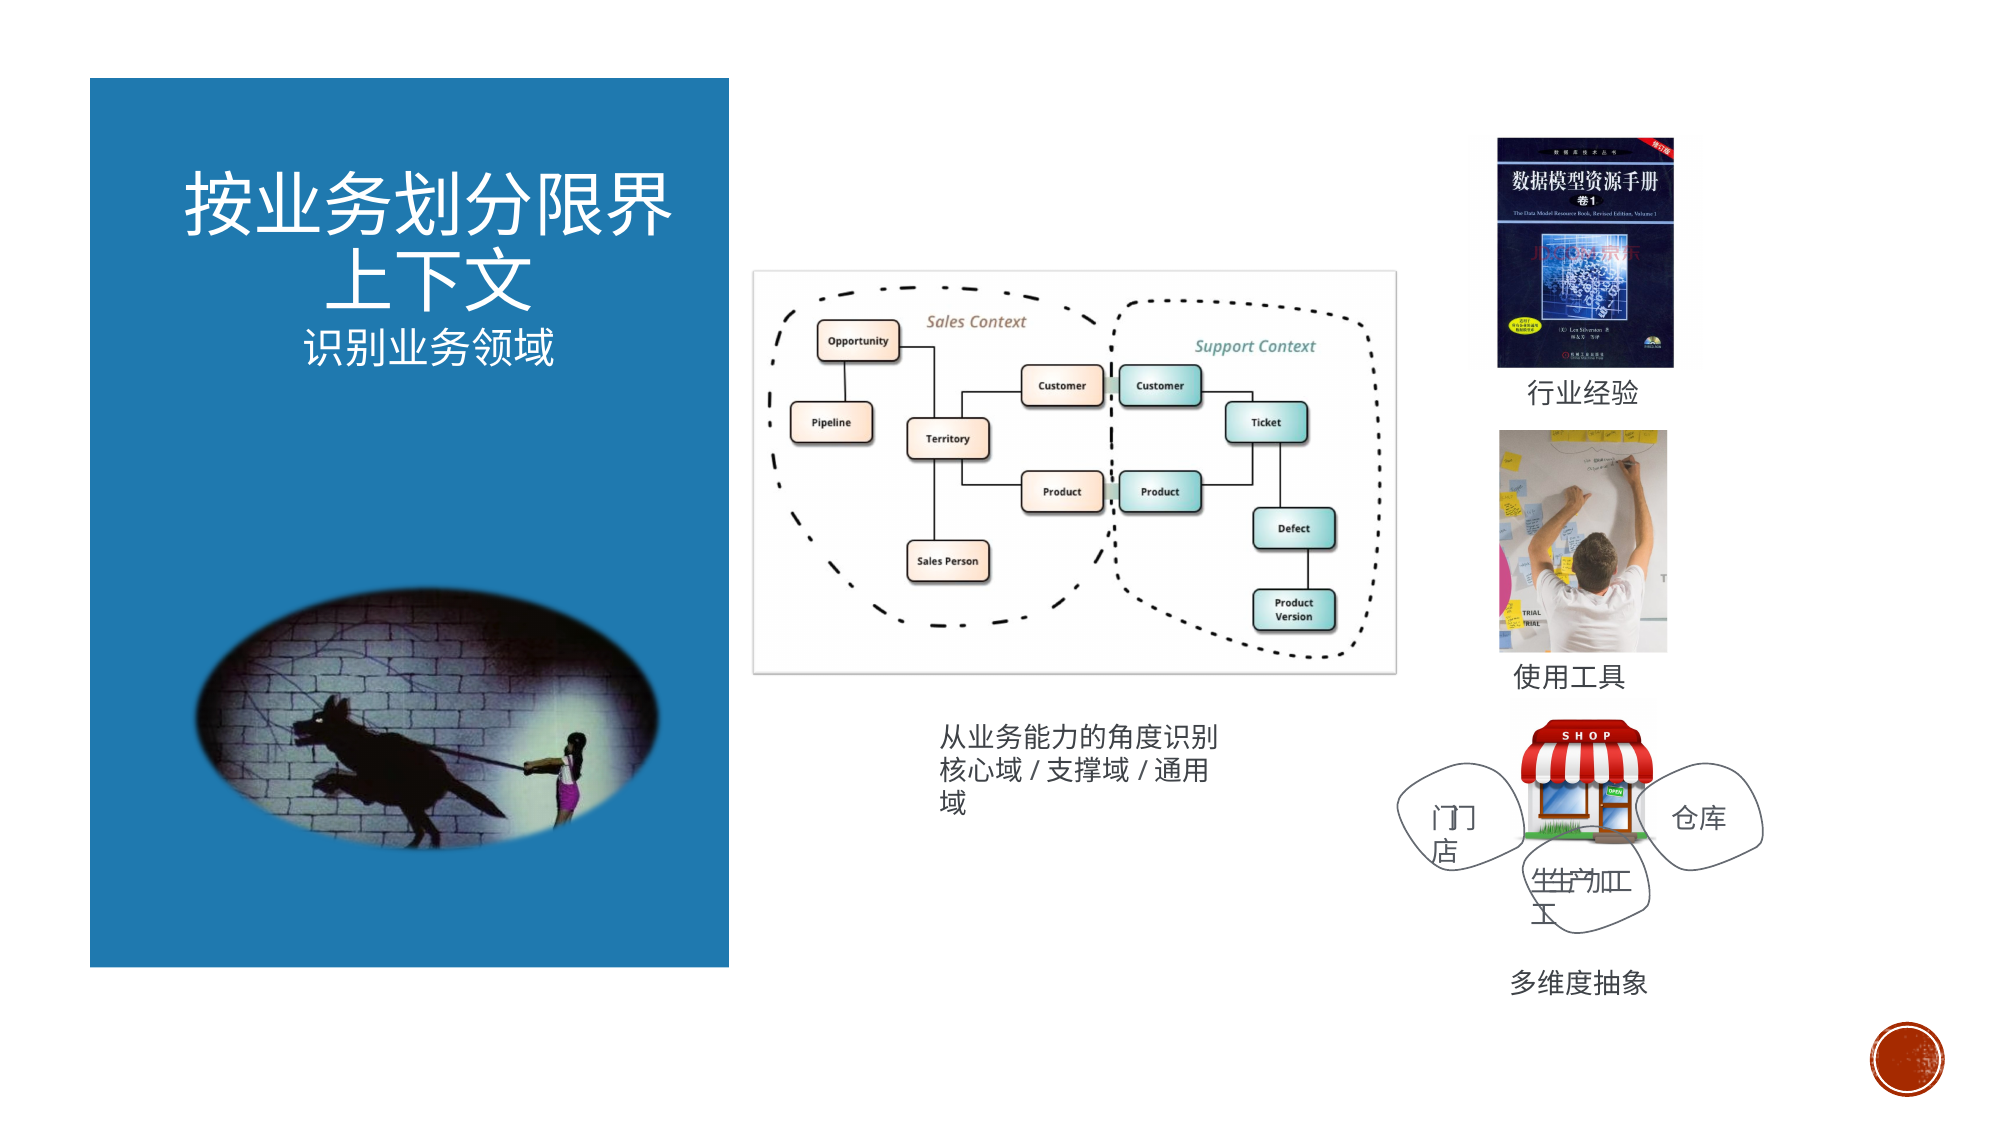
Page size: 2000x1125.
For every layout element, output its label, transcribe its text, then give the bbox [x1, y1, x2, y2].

text_box [749, 267, 1400, 678]
text_box [1499, 430, 1668, 653]
text_box [90, 78, 729, 968]
text_box [189, 581, 665, 855]
title 按业务划分限界 上下文 识别业务领域 [181, 168, 676, 372]
text_box [1635, 763, 1763, 871]
text_box [1397, 763, 1525, 861]
text_box [1468, 135, 1703, 370]
text_box ⽣生产加⼯工 多维度抽象 [1508, 861, 1651, 999]
text_box 仓库 [1670, 798, 1729, 834]
text_box ⻔门店 [1430, 798, 1491, 867]
text_box 从业务能力的角度识别 核心域/支撑域/通用域 [938, 718, 1222, 820]
text_box [1438, 867, 1472, 871]
text_box [1524, 826, 1642, 861]
text_box [1510, 698, 1657, 850]
text_box 使用工具 [1512, 658, 1628, 694]
text_box 行业经验 [1526, 373, 1642, 409]
